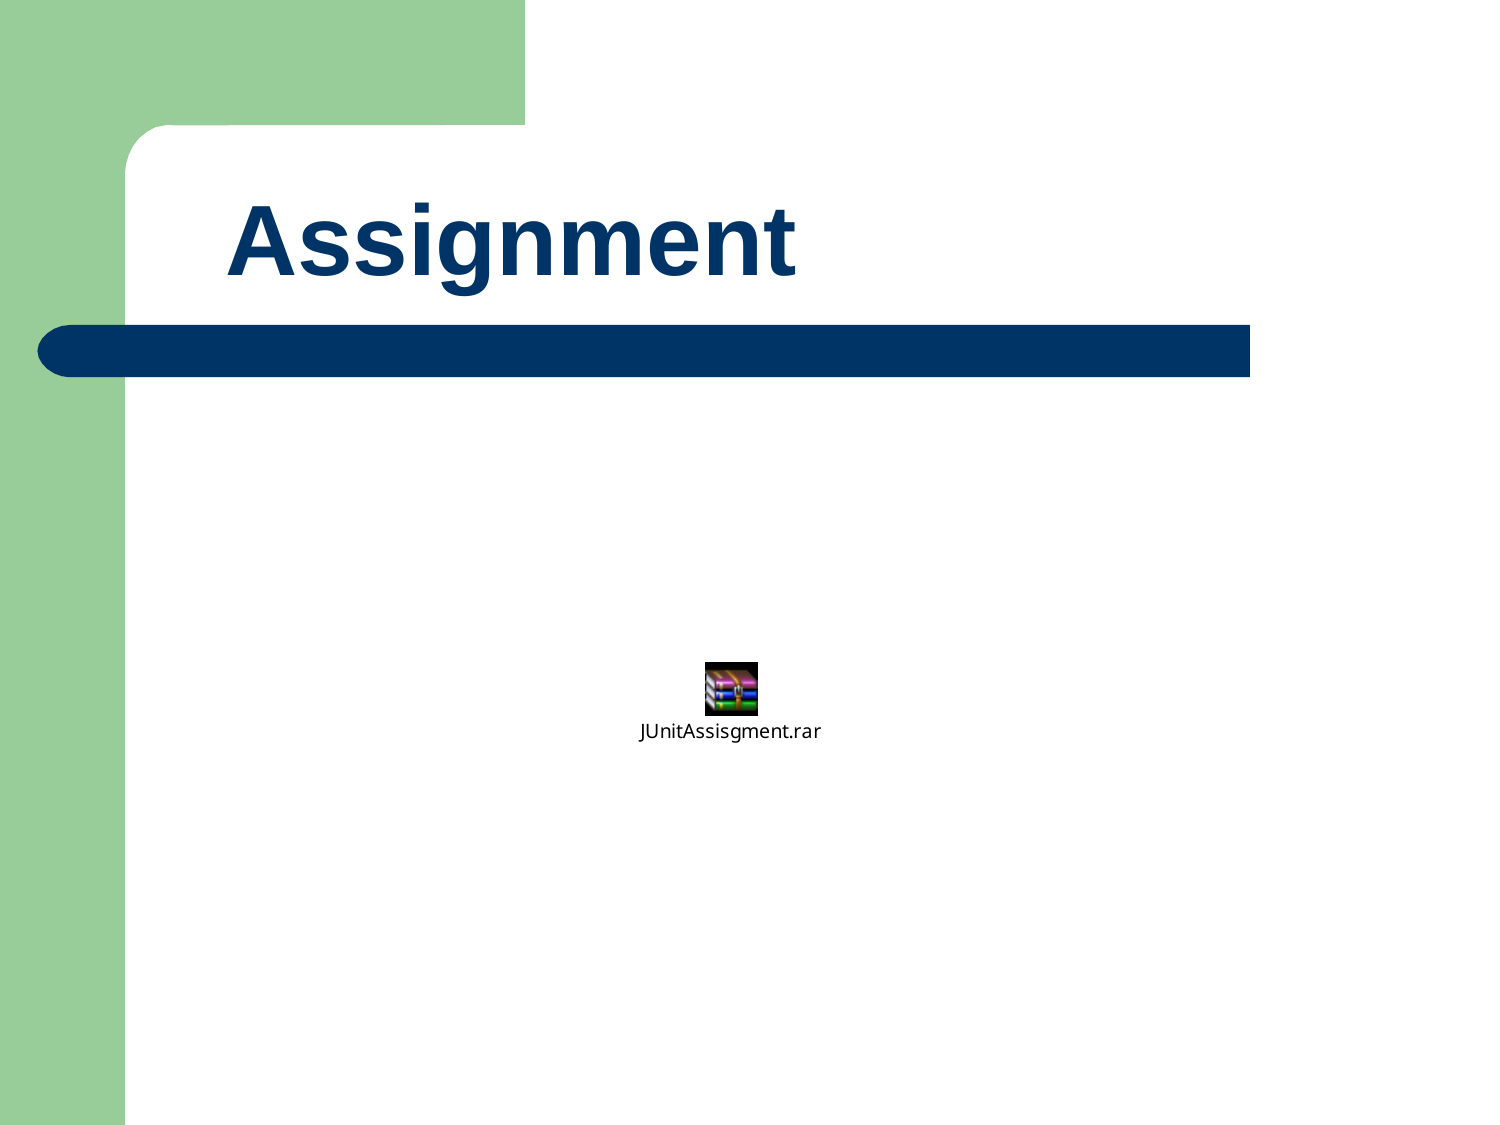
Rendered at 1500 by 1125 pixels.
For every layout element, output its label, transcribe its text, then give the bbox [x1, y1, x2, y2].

title Assignment [225, 174, 913, 313]
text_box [624, 662, 838, 751]
